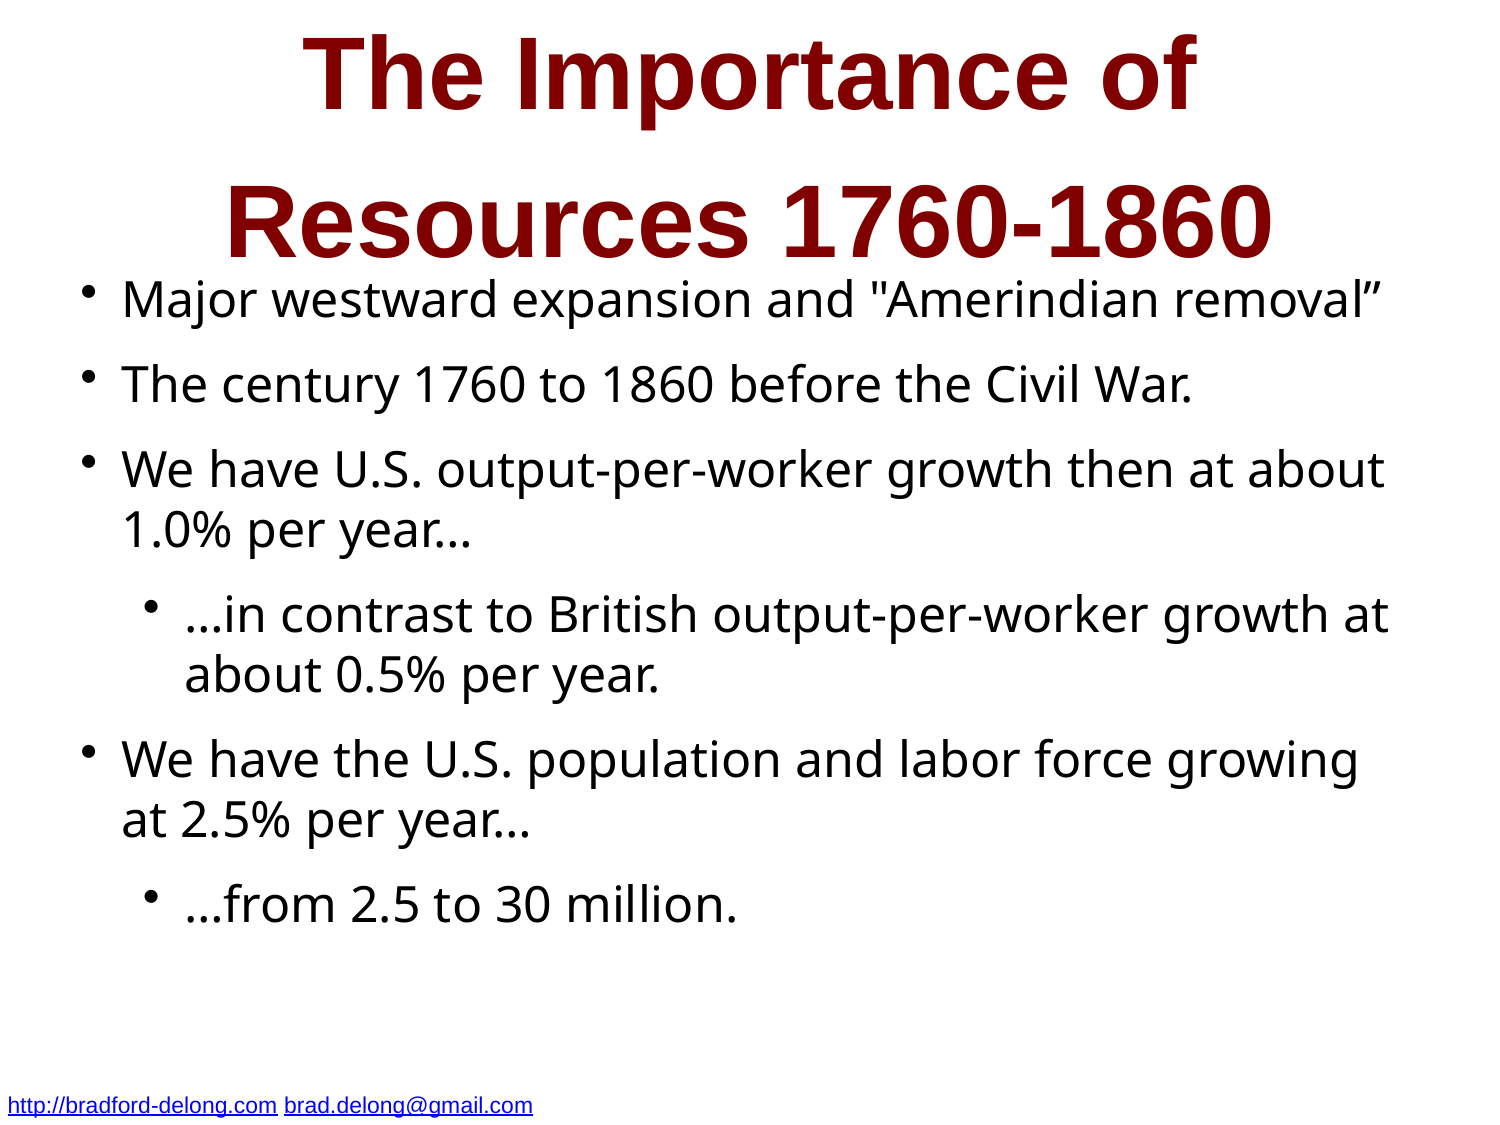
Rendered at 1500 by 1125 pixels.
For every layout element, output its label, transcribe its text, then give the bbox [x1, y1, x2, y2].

title The Importance of Resources 1760-1860 [72, 0, 1428, 259]
text_box http://bradford-delong.com brad.delong@gmail.com [0, 1082, 573, 1125]
list Major westward expansion and "Amerindian removal” The century 1760 to 1860 before the Civil War. We have U.S. output-per-worker growth then at about 1.0% per year… …in contrast to British output-per-worker growth at about 0.5% per year. We have the U.S. population and labor force growing at 2.5% per year… …from 2.5 to 30 million. [72, 259, 1428, 1063]
